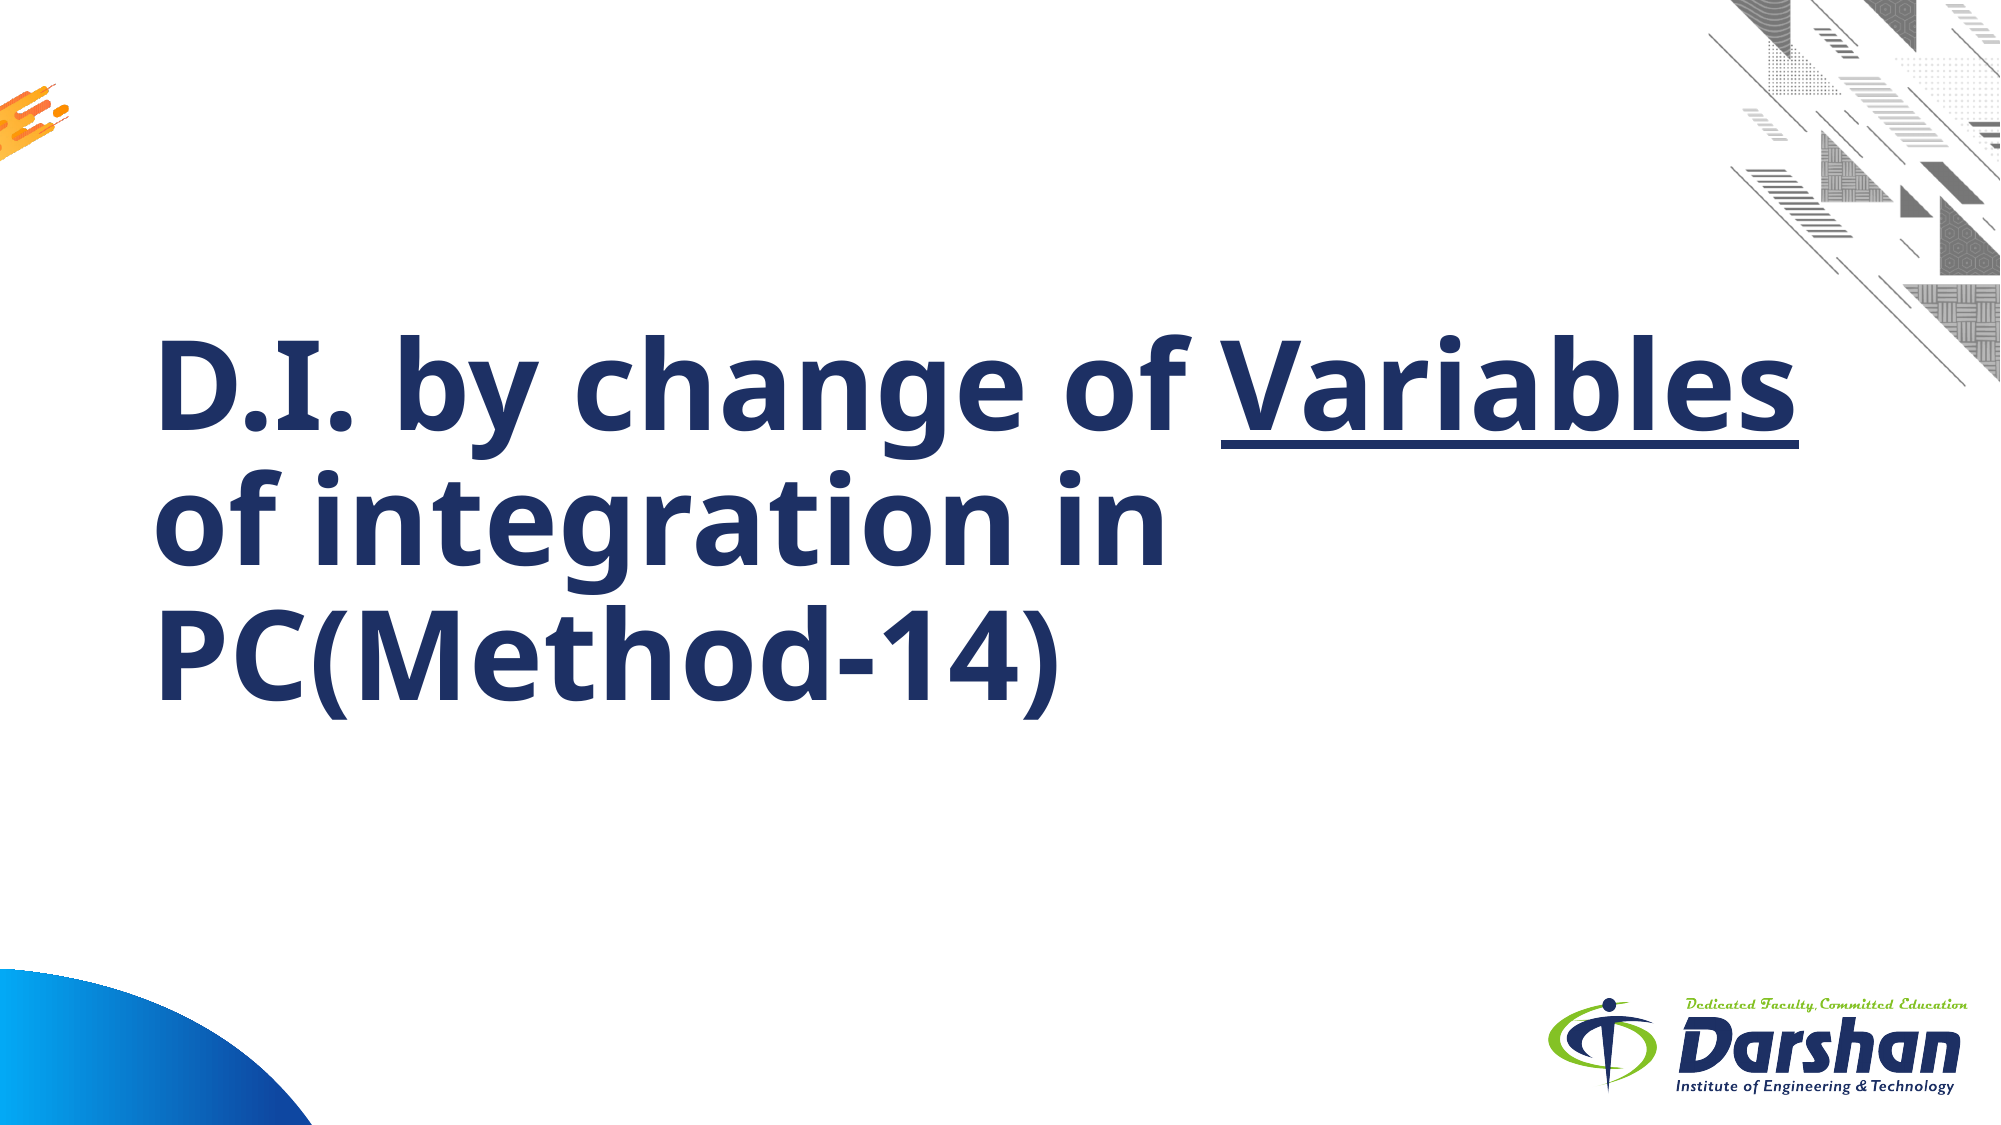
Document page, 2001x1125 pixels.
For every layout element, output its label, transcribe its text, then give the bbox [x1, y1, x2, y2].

title D.I. by change of Variables of integration in PC(Method-14) [136, 267, 1862, 736]
picture [1548, 998, 1968, 1095]
picture [0, 65, 90, 193]
